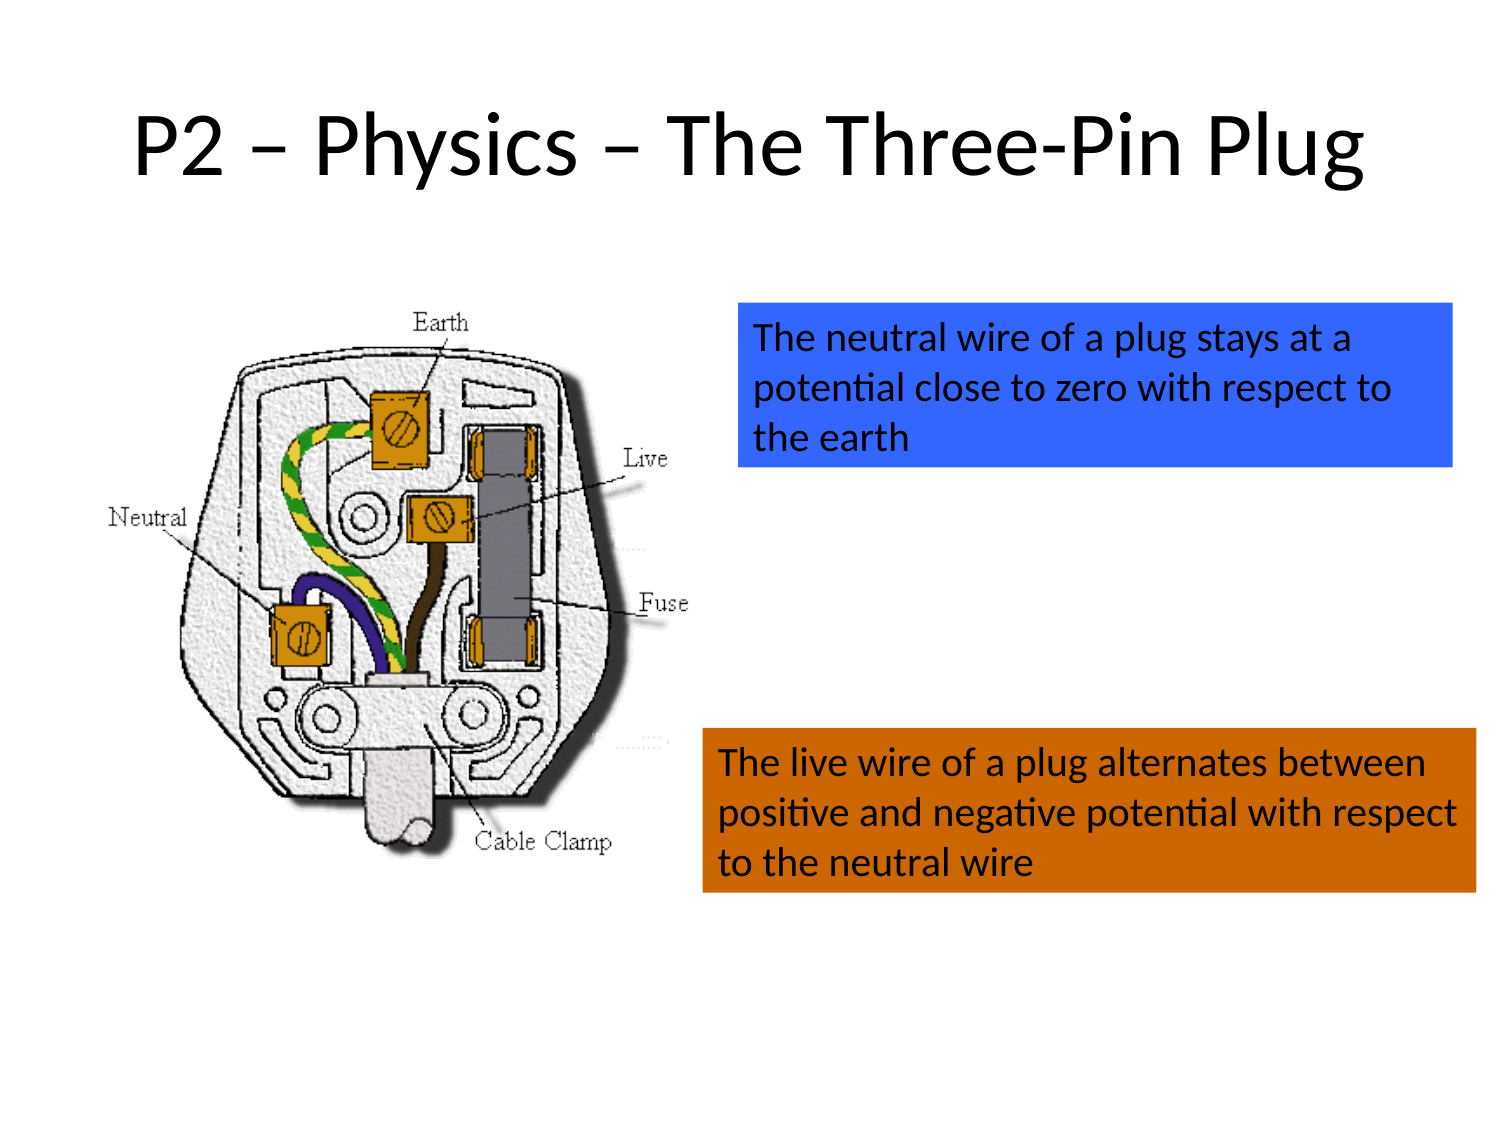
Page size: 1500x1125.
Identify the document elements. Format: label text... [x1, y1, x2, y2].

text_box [88, 290, 698, 918]
title P2 – Physics – The Three-Pin Plug [75, 45, 1425, 233]
text_box The neutral wire of a plug stays at a potential close to zero with respect to the earth [738, 302, 1453, 468]
text_box The live wire of a plug alternates between positive and negative potential with respect to the neutral wire [702, 727, 1477, 893]
